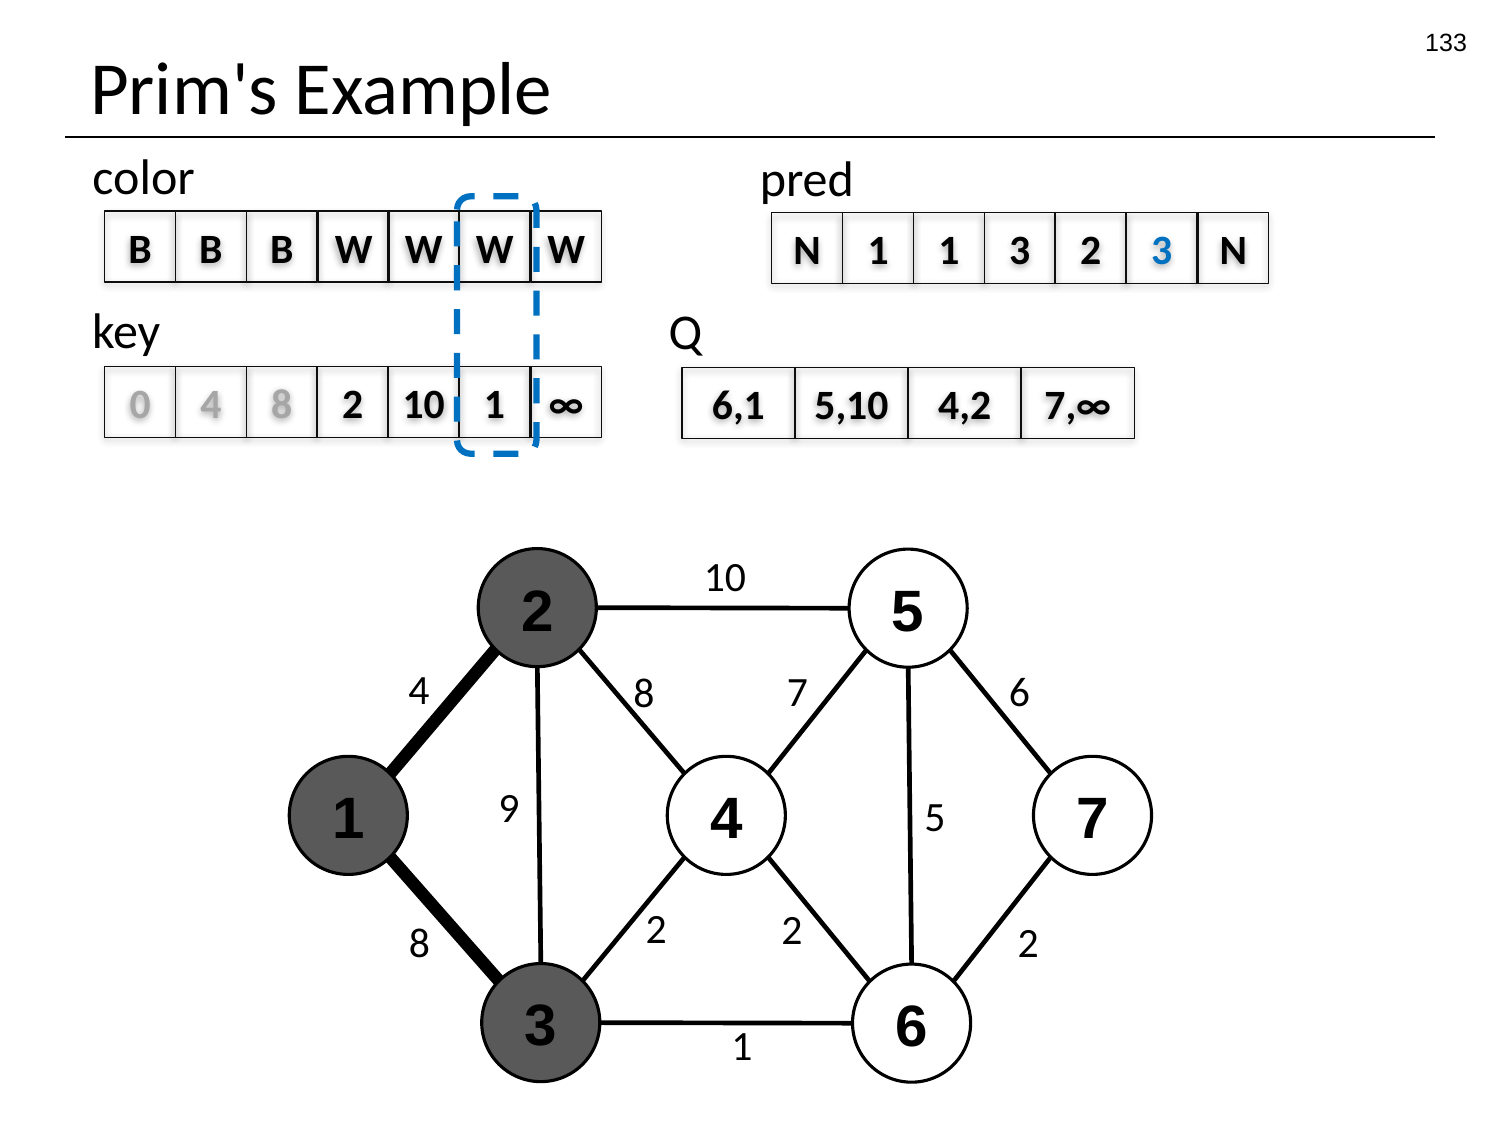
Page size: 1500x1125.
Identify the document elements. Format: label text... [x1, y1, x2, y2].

text_box key [77, 290, 176, 366]
text_box 1 [905, 964, 914, 969]
text_box W [390, 210, 457, 283]
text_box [582, 856, 685, 982]
text_box 4 [175, 366, 244, 438]
text_box 7,∞ [1020, 367, 1135, 439]
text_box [389, 649, 496, 774]
text_box 10 [387, 366, 456, 438]
text_box 8 [246, 366, 314, 438]
text_box [457, 196, 537, 454]
text_box W [317, 210, 390, 283]
text_box 7 [1033, 756, 1152, 875]
text_box B [246, 210, 317, 283]
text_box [767, 856, 871, 982]
text_box 6 [852, 964, 971, 1083]
text_box color [77, 137, 210, 212]
text_box 3 [1125, 212, 1197, 284]
slide_number 133 [1131, 18, 1483, 62]
text_box B [175, 210, 246, 283]
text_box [907, 666, 912, 965]
text_box 10 [688, 542, 762, 606]
text_box 4,2 [907, 367, 1019, 439]
text_box pred [744, 138, 869, 214]
text_box 3 [481, 963, 600, 1082]
text_box W [537, 210, 602, 283]
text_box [767, 649, 867, 774]
title Prim's Example [75, 20, 1425, 138]
text_box 6,1 [681, 367, 793, 439]
text_box 1 [716, 1031, 768, 1077]
text_box 2 [1054, 212, 1125, 284]
text_box 1 [716, 1011, 768, 1021]
text_box N [1197, 212, 1269, 284]
text_box 1 [842, 212, 913, 284]
text_box 5,10 [794, 367, 906, 439]
text_box 4 [667, 756, 786, 875]
text_box 9 [483, 773, 531, 838]
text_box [578, 649, 685, 774]
text_box 1 [289, 756, 408, 875]
text_box Q [653, 291, 718, 367]
text_box 3 [984, 212, 1054, 284]
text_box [389, 856, 500, 982]
text_box ∞ [537, 366, 602, 438]
text_box 5 [916, 782, 961, 848]
text_box 0 [104, 366, 173, 438]
text_box 5 [849, 549, 968, 668]
text_box B [104, 212, 172, 283]
text_box 2 [478, 548, 597, 667]
text_box 2 [317, 366, 385, 438]
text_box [537, 666, 541, 964]
text_box 1 [913, 212, 984, 284]
text_box N [771, 214, 839, 284]
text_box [953, 856, 1051, 982]
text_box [949, 649, 1051, 774]
